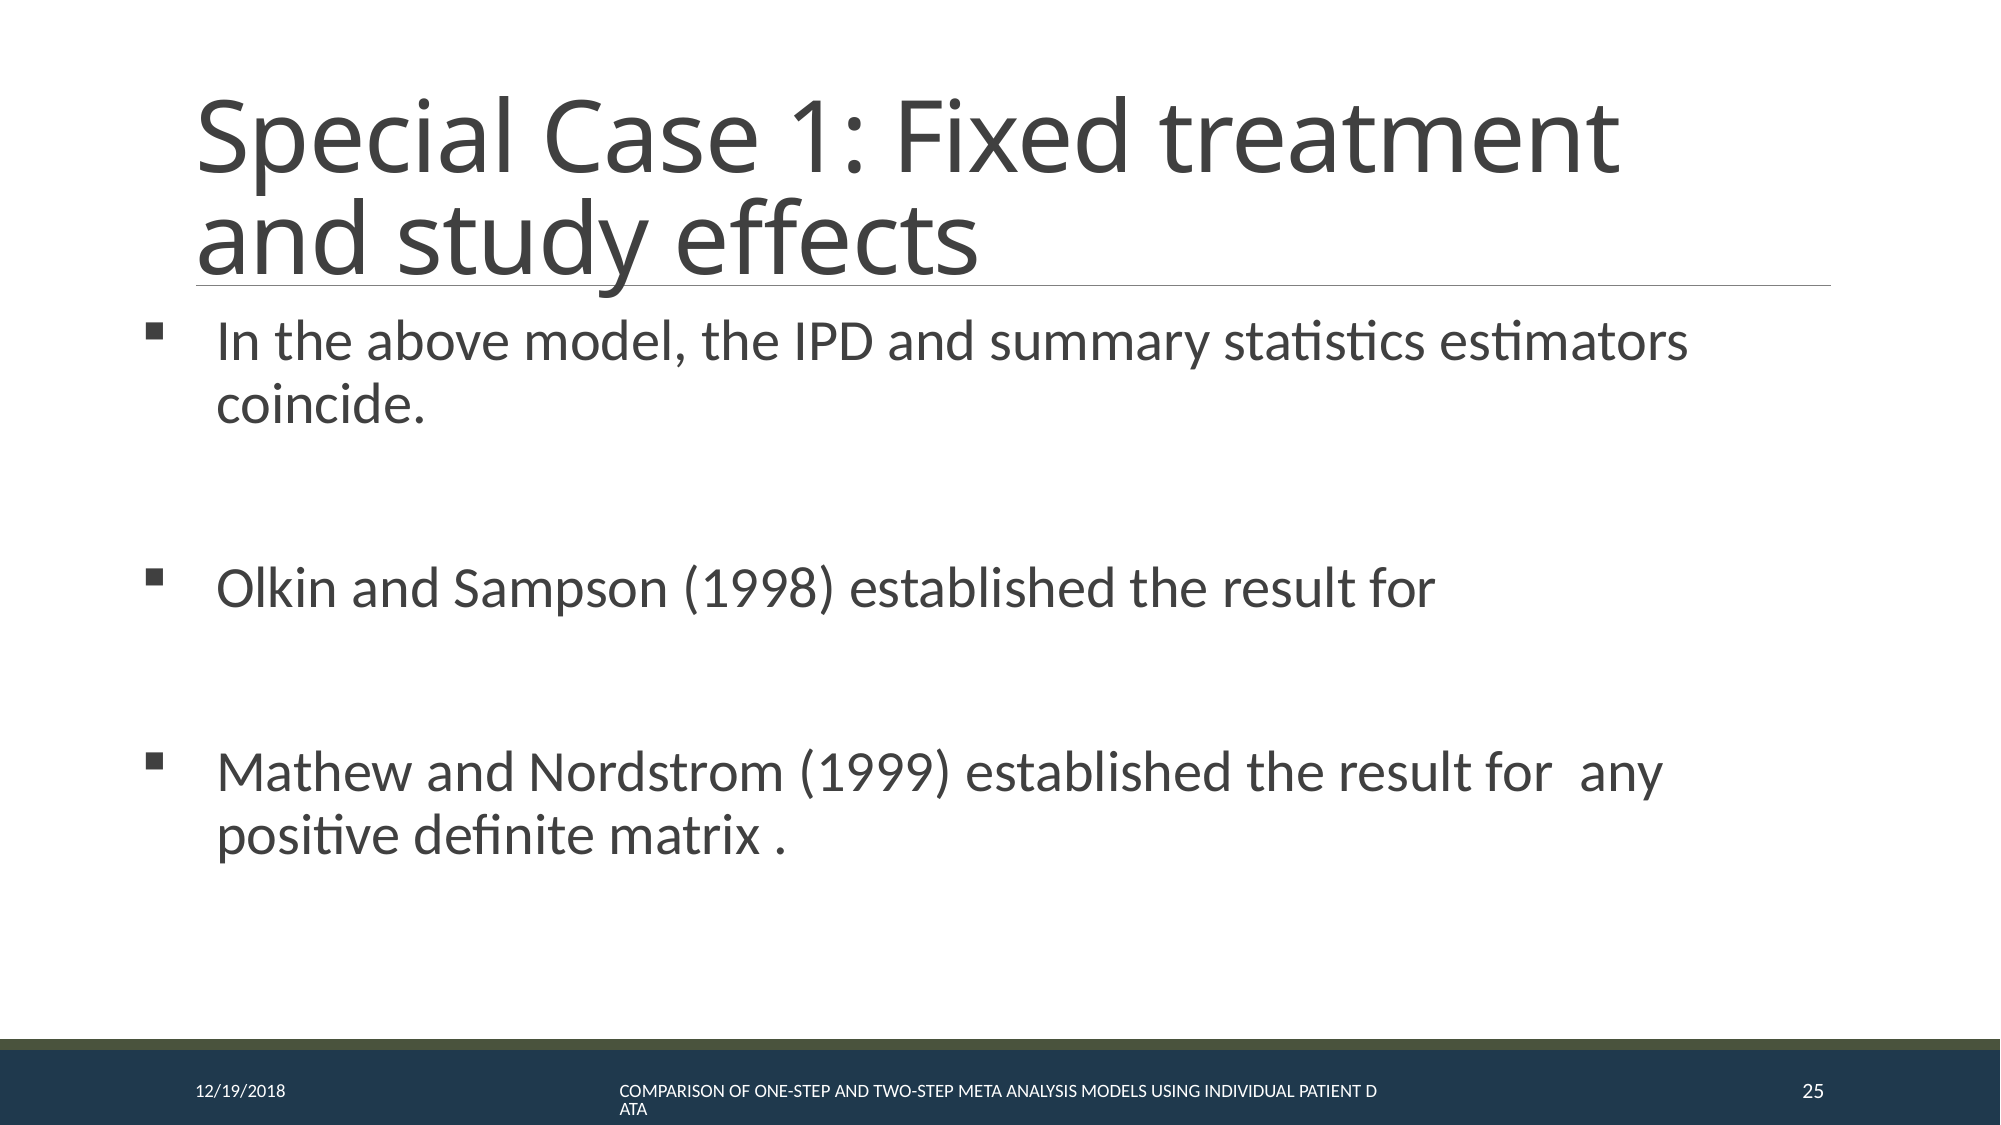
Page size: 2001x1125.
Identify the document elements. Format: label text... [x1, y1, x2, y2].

slide_number 25 [1624, 1059, 1840, 1120]
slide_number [180, 1059, 586, 1120]
footer Comparison of One-Step and Two-Step Meta Analysis Models Using Individual Patient Data [604, 1059, 1396, 1120]
title Special Case 1: Fixed treatment and study effects [180, 64, 1830, 303]
